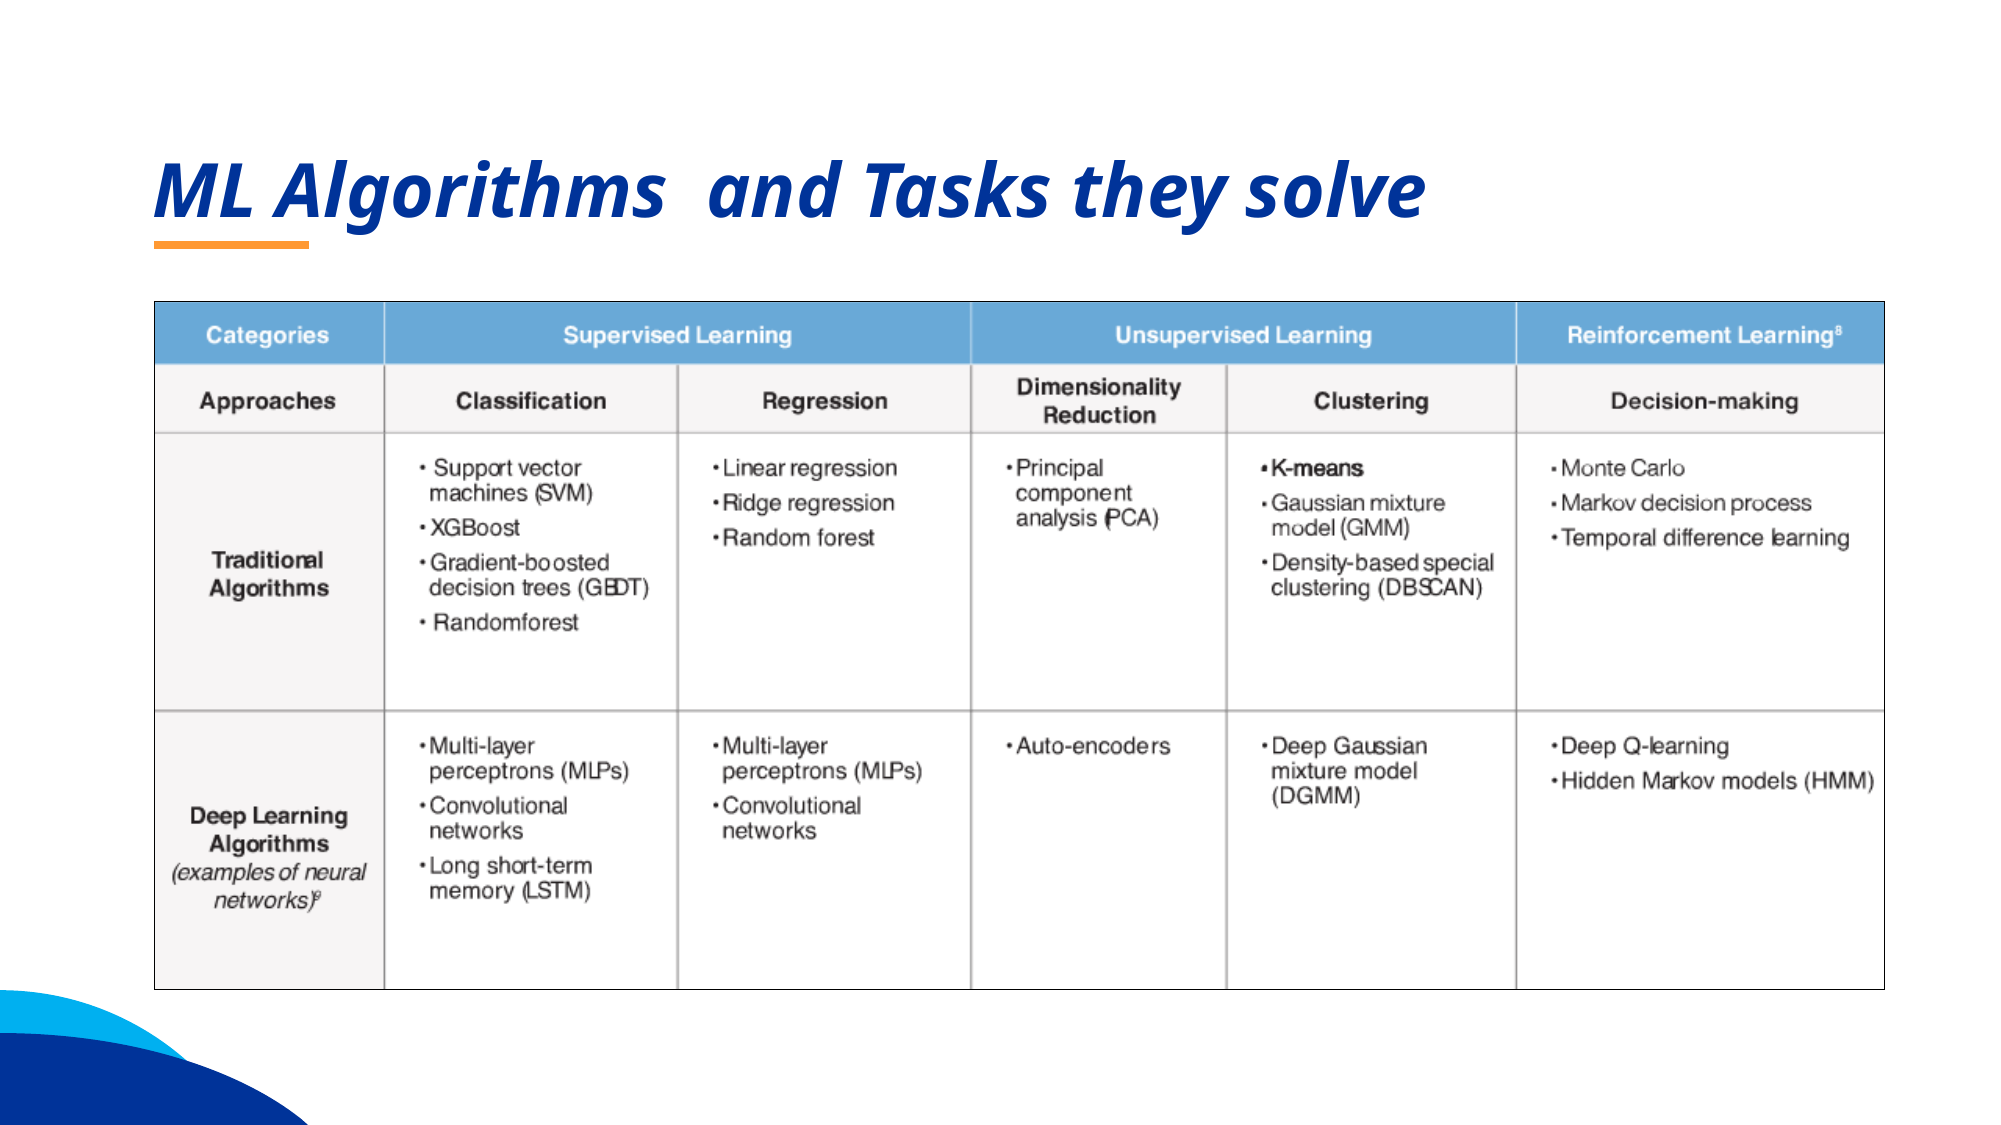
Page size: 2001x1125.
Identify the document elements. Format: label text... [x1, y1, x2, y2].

text_box ML Algorithms and Tasks they solve [137, 135, 1553, 241]
picture [154, 301, 1885, 990]
